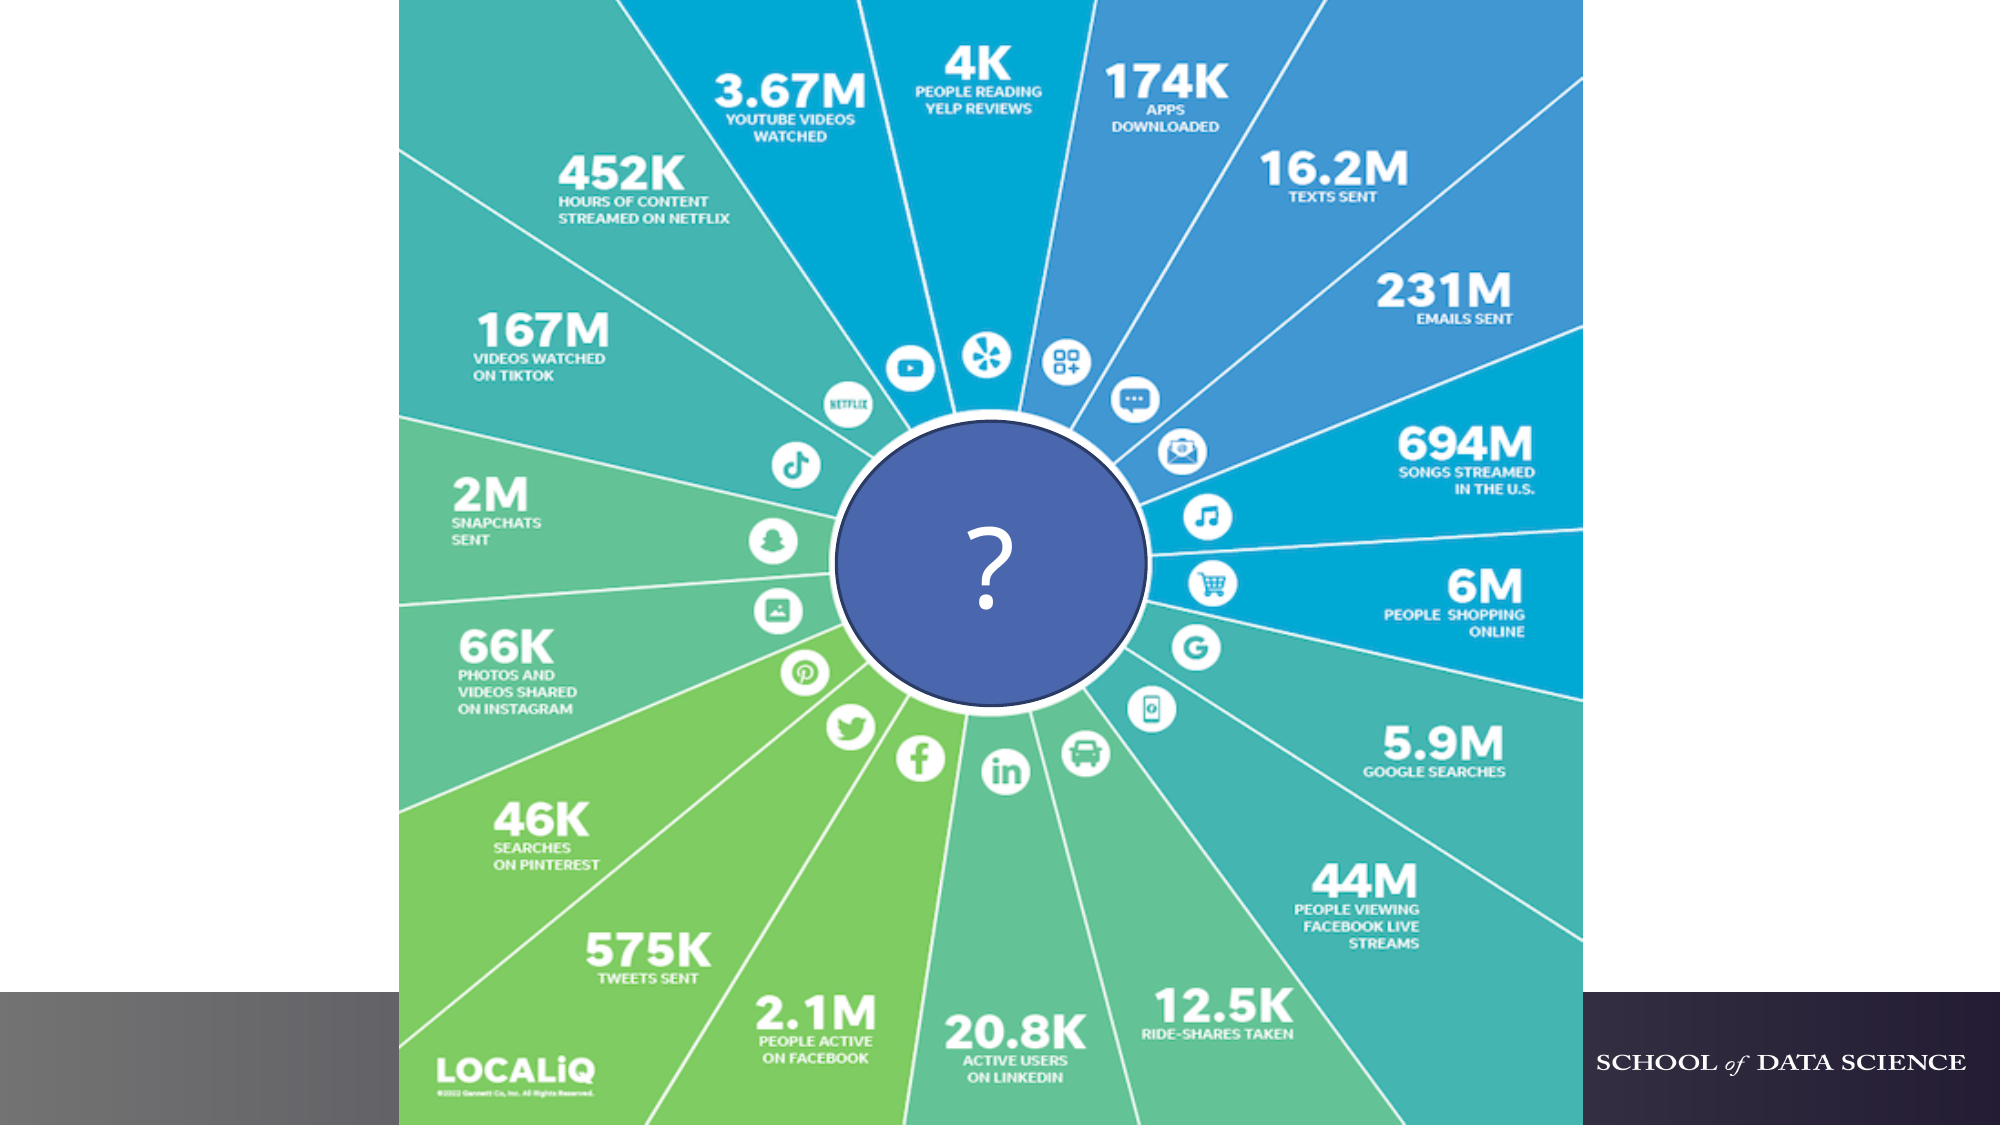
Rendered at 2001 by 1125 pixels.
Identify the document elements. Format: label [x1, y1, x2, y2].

picture [1183, 493, 1236, 541]
picture [1188, 560, 1238, 606]
picture [925, 103, 962, 114]
picture [1481, 569, 1522, 603]
picture [1428, 425, 1531, 461]
picture [1507, 484, 1535, 495]
picture [761, 73, 790, 108]
picture [399, 0, 1966, 1125]
picture [1384, 609, 1440, 620]
picture [885, 345, 936, 392]
picture [809, 131, 827, 142]
picture [791, 73, 819, 108]
picture [916, 86, 972, 97]
picture [1399, 425, 1427, 461]
picture [1474, 484, 1504, 495]
picture [800, 113, 855, 125]
picture [1399, 467, 1451, 478]
picture [1448, 569, 1477, 603]
picture [747, 98, 757, 107]
picture [976, 86, 1042, 97]
picture [1470, 626, 1524, 638]
picture [1455, 484, 1470, 494]
picture [714, 73, 743, 108]
picture [1448, 609, 1525, 620]
picture [1454, 467, 1535, 478]
picture [945, 46, 1012, 80]
picture [966, 103, 1032, 114]
picture [823, 73, 865, 107]
picture [754, 131, 806, 142]
picture [726, 113, 795, 125]
picture [962, 332, 1012, 379]
